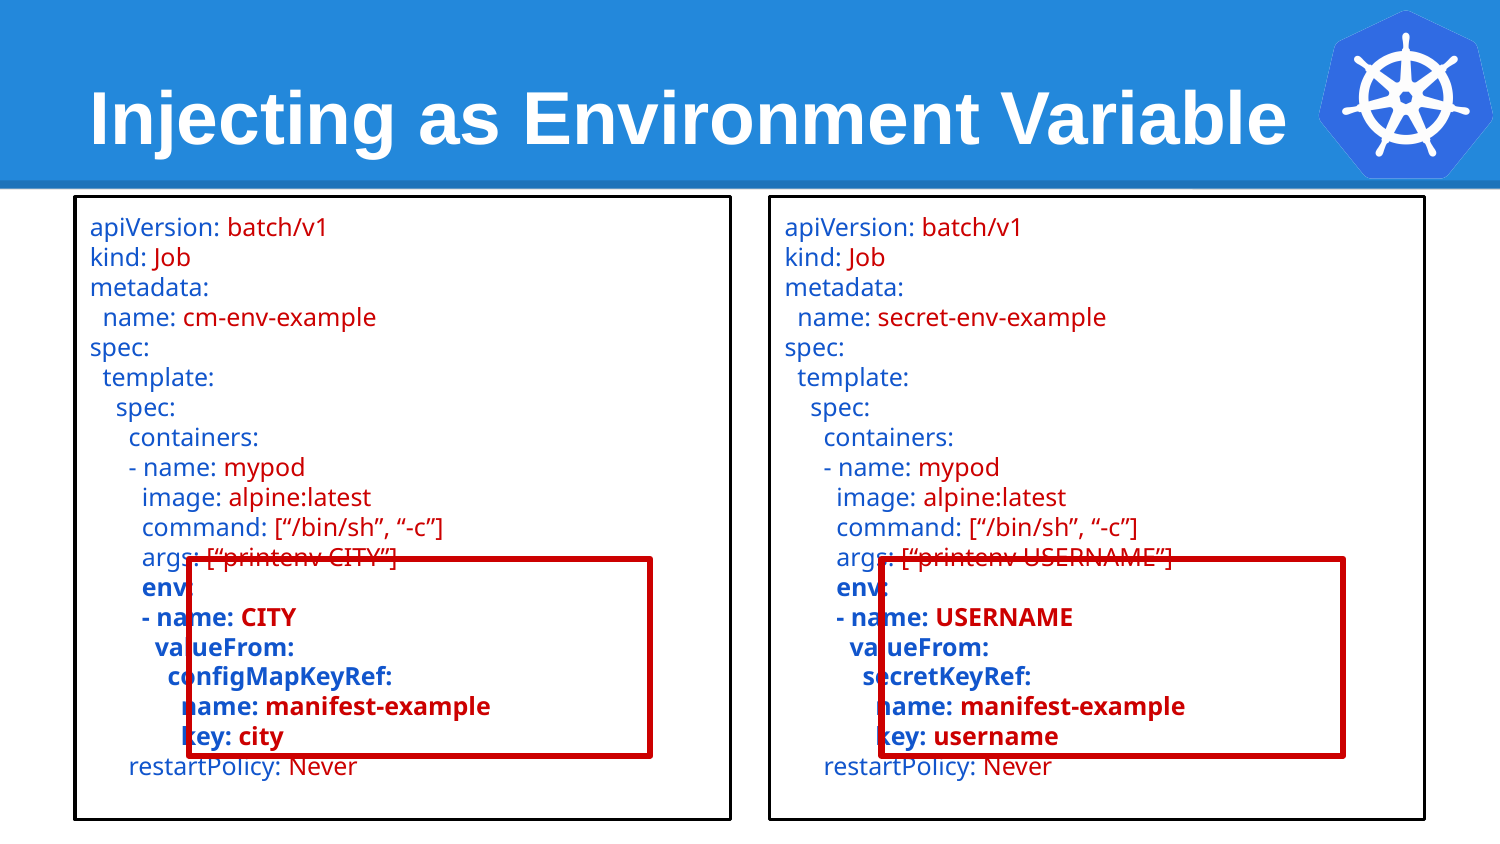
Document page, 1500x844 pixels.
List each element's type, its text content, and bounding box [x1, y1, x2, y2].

picture [1318, 7, 1494, 182]
text_box apiVersion: batch/v1 kind: Job metadata: name: cm-env-example spec: template: spec: containers: - name: mypod image: alpine:latest command: [“/bin/sh”, “-c”] args: [“printenv CITY”] env: - name: CITY valueFrom: configMapKeyRef: name: manifest-example key: city restartPolicy: Never [75, 196, 731, 820]
text_box Injecting as Environment Variable [75, 33, 1425, 175]
text_box [881, 559, 1344, 756]
text_box [188, 559, 651, 756]
text_box apiVersion: batch/v1 kind: Job metadata: name: secret-env-example spec: template: spec: containers: - name: mypod image: alpine:latest command: [“/bin/sh”, “-c”] args: [“printenv USERNAME”] env: - name: USERNAME valueFrom: secretKeyRef: name: manifest-example key: username restartPolicy: Never [769, 196, 1425, 820]
